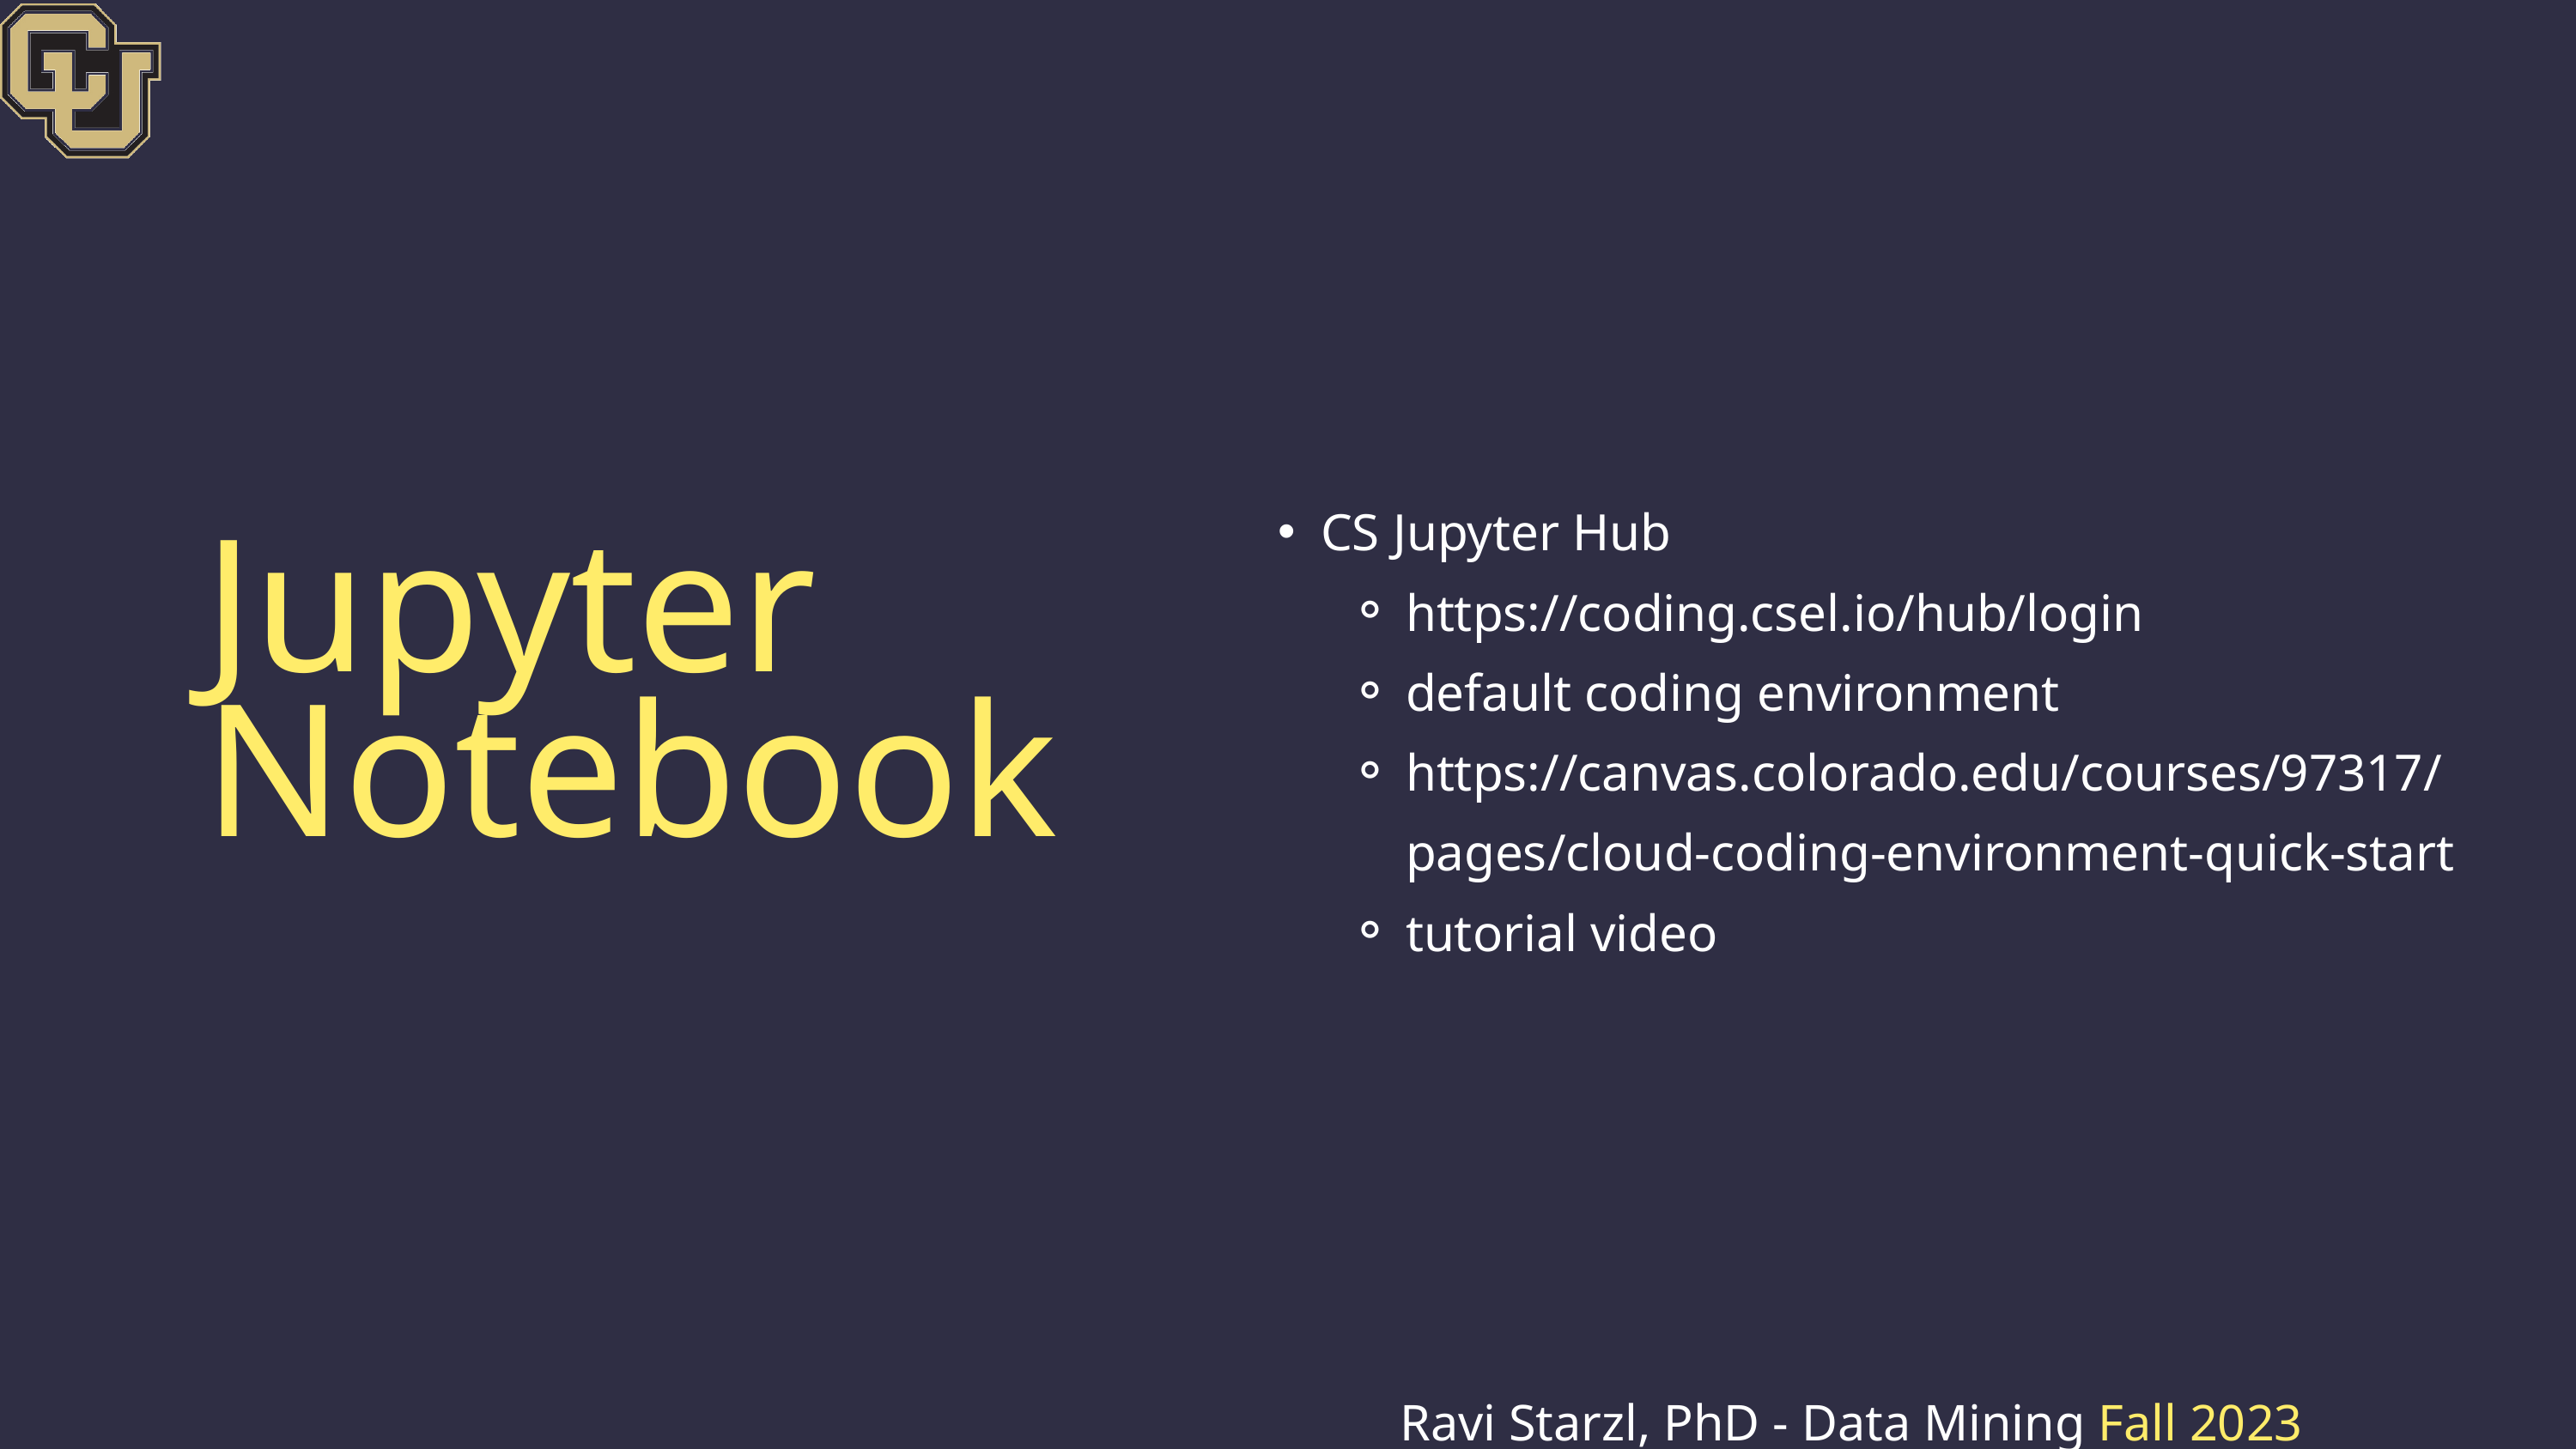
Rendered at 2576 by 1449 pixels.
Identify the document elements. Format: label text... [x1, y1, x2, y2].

text_box [0, 0, 171, 164]
text_box CS Jupyter Hub https://coding.csel.io/hub/login default coding environment https://canvas.colorado.edu/courses/97317/pages/cloud-coding-environment-quick-start tutorial video [1235, 481, 2523, 961]
text_box Ravi Starzl, PhD - Data Mining Fall 2023 [1381, 1381, 2322, 1449]
text_box Jupyter Notebook [204, 543, 1099, 874]
